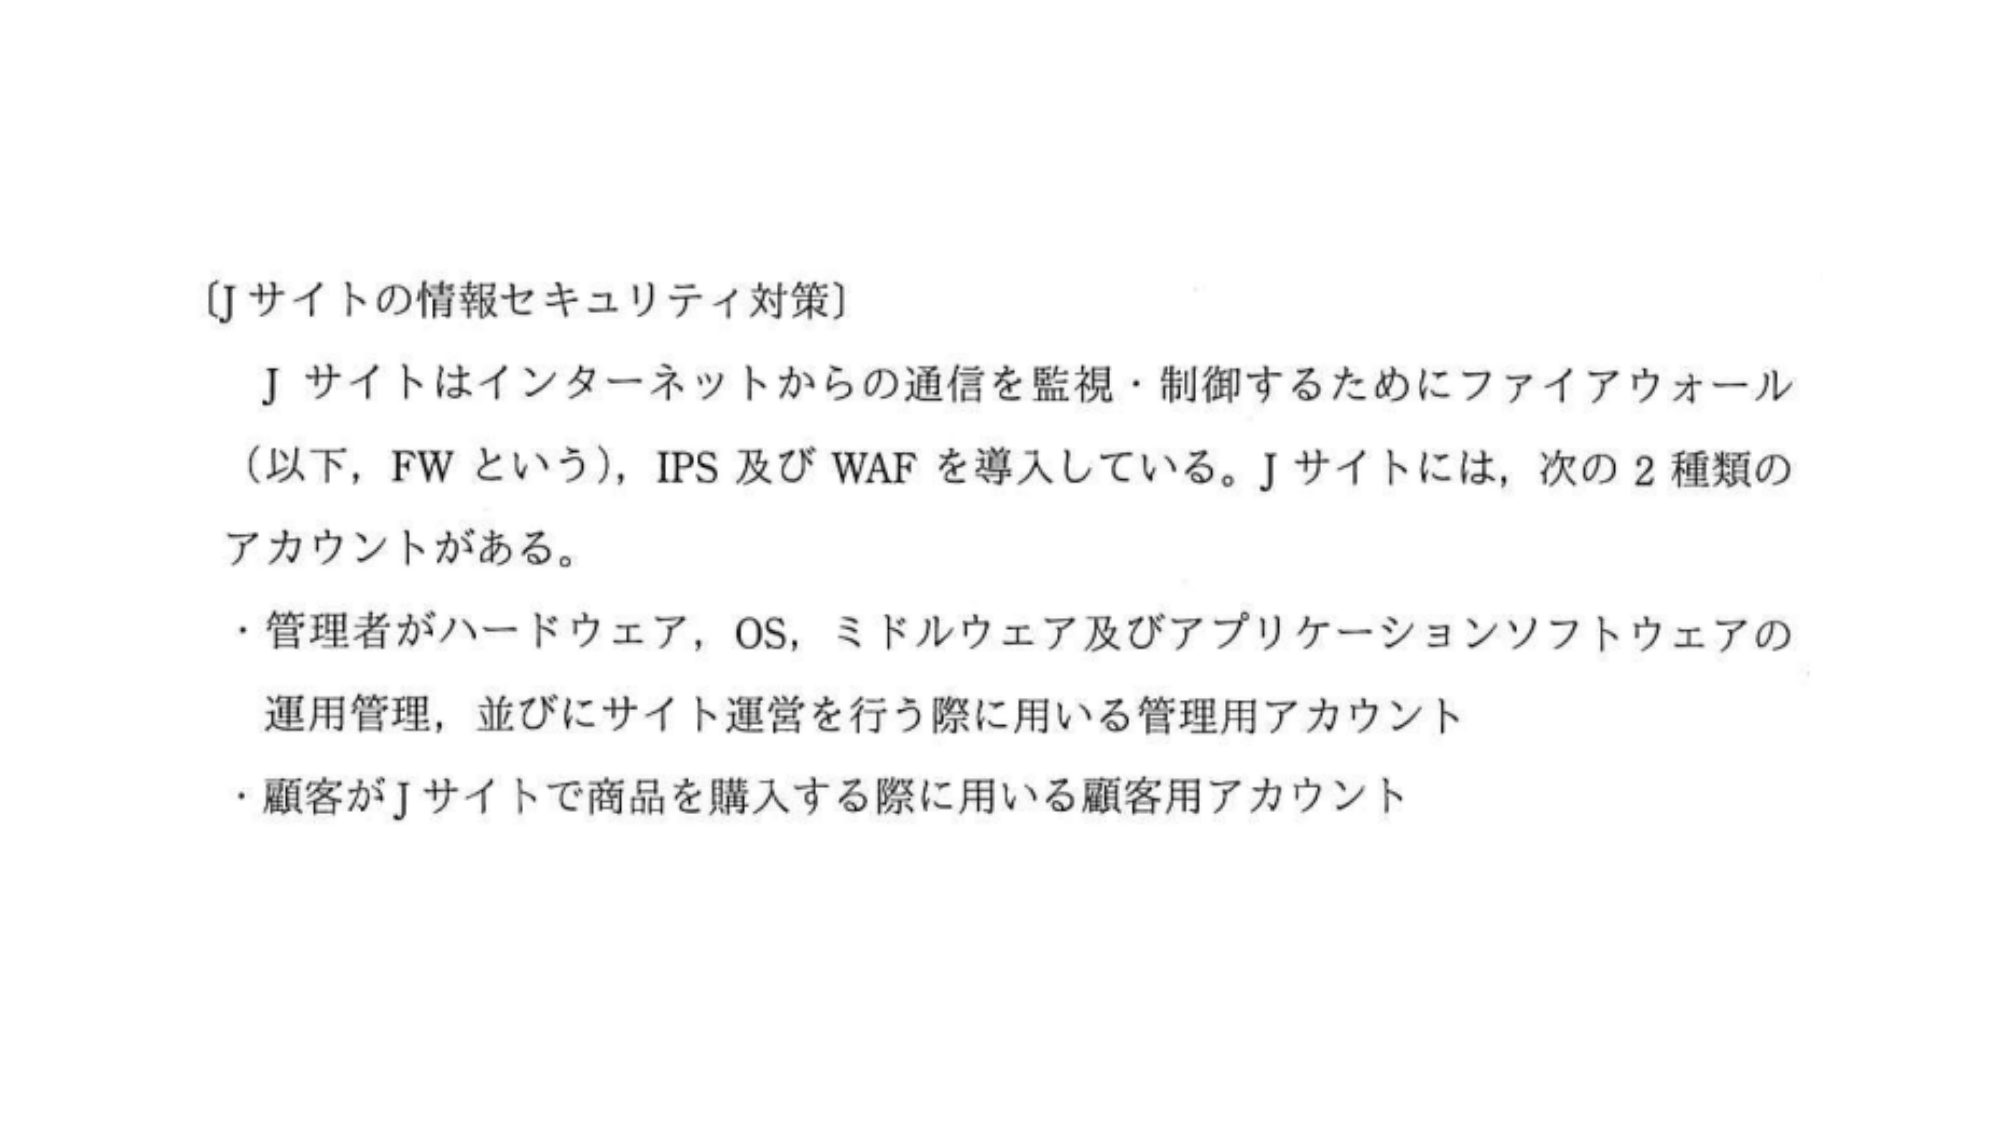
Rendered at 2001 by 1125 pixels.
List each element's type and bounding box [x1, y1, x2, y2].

text_box [177, 261, 1823, 864]
